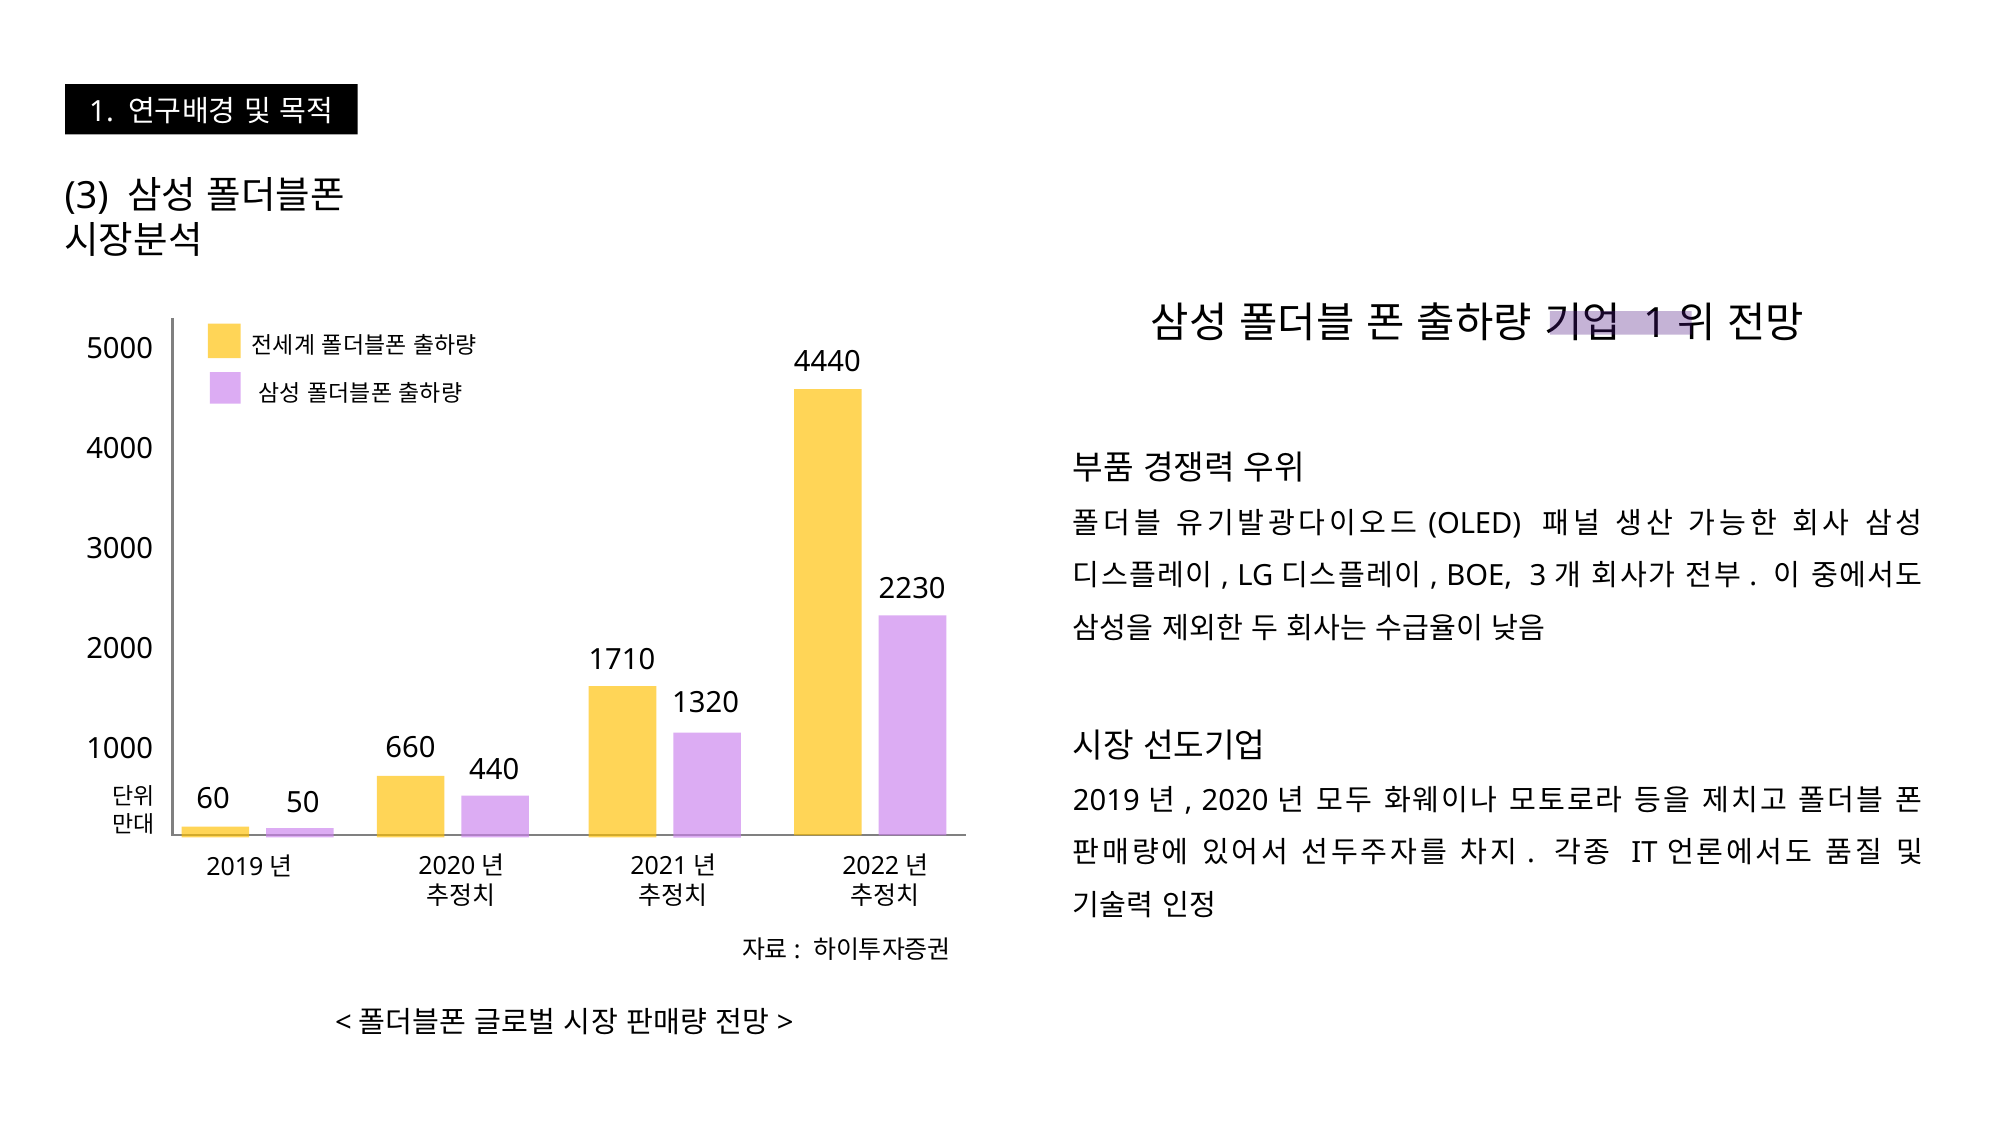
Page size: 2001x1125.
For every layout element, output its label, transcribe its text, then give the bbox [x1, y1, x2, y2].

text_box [61, 317, 970, 972]
text_box 부품 경쟁력 우위 폴더블 유기발광다이오드(OLED) 패널 생산 가능한 회사 삼성 디스플레이, LG디스플레이, BOE, 3개 회사가 전부. 이 중에서도 삼성을 제외한 두 회사는 수급율이 낮음 시장 선도기업 2019년, 2020년 모두 화웨이나 모토로라 등을 제치고 폴더블 폰 판매량에 있어서 선두주자를 차지. 각종 IT언론에서도 품질 및 기술력 인정 [1058, 419, 1938, 929]
text_box 삼성 폴더블 폰 출하량 기업 1위 전망 [1117, 288, 1838, 354]
text_box <폴더블폰 글로벌 시장 판매량 전망> [318, 995, 811, 1046]
text_box 1. 연구배경 및 목적 [64, 83, 359, 135]
text_box (3) 삼성 폴더블폰 시장분석 [49, 163, 505, 268]
text_box [1549, 310, 1693, 336]
